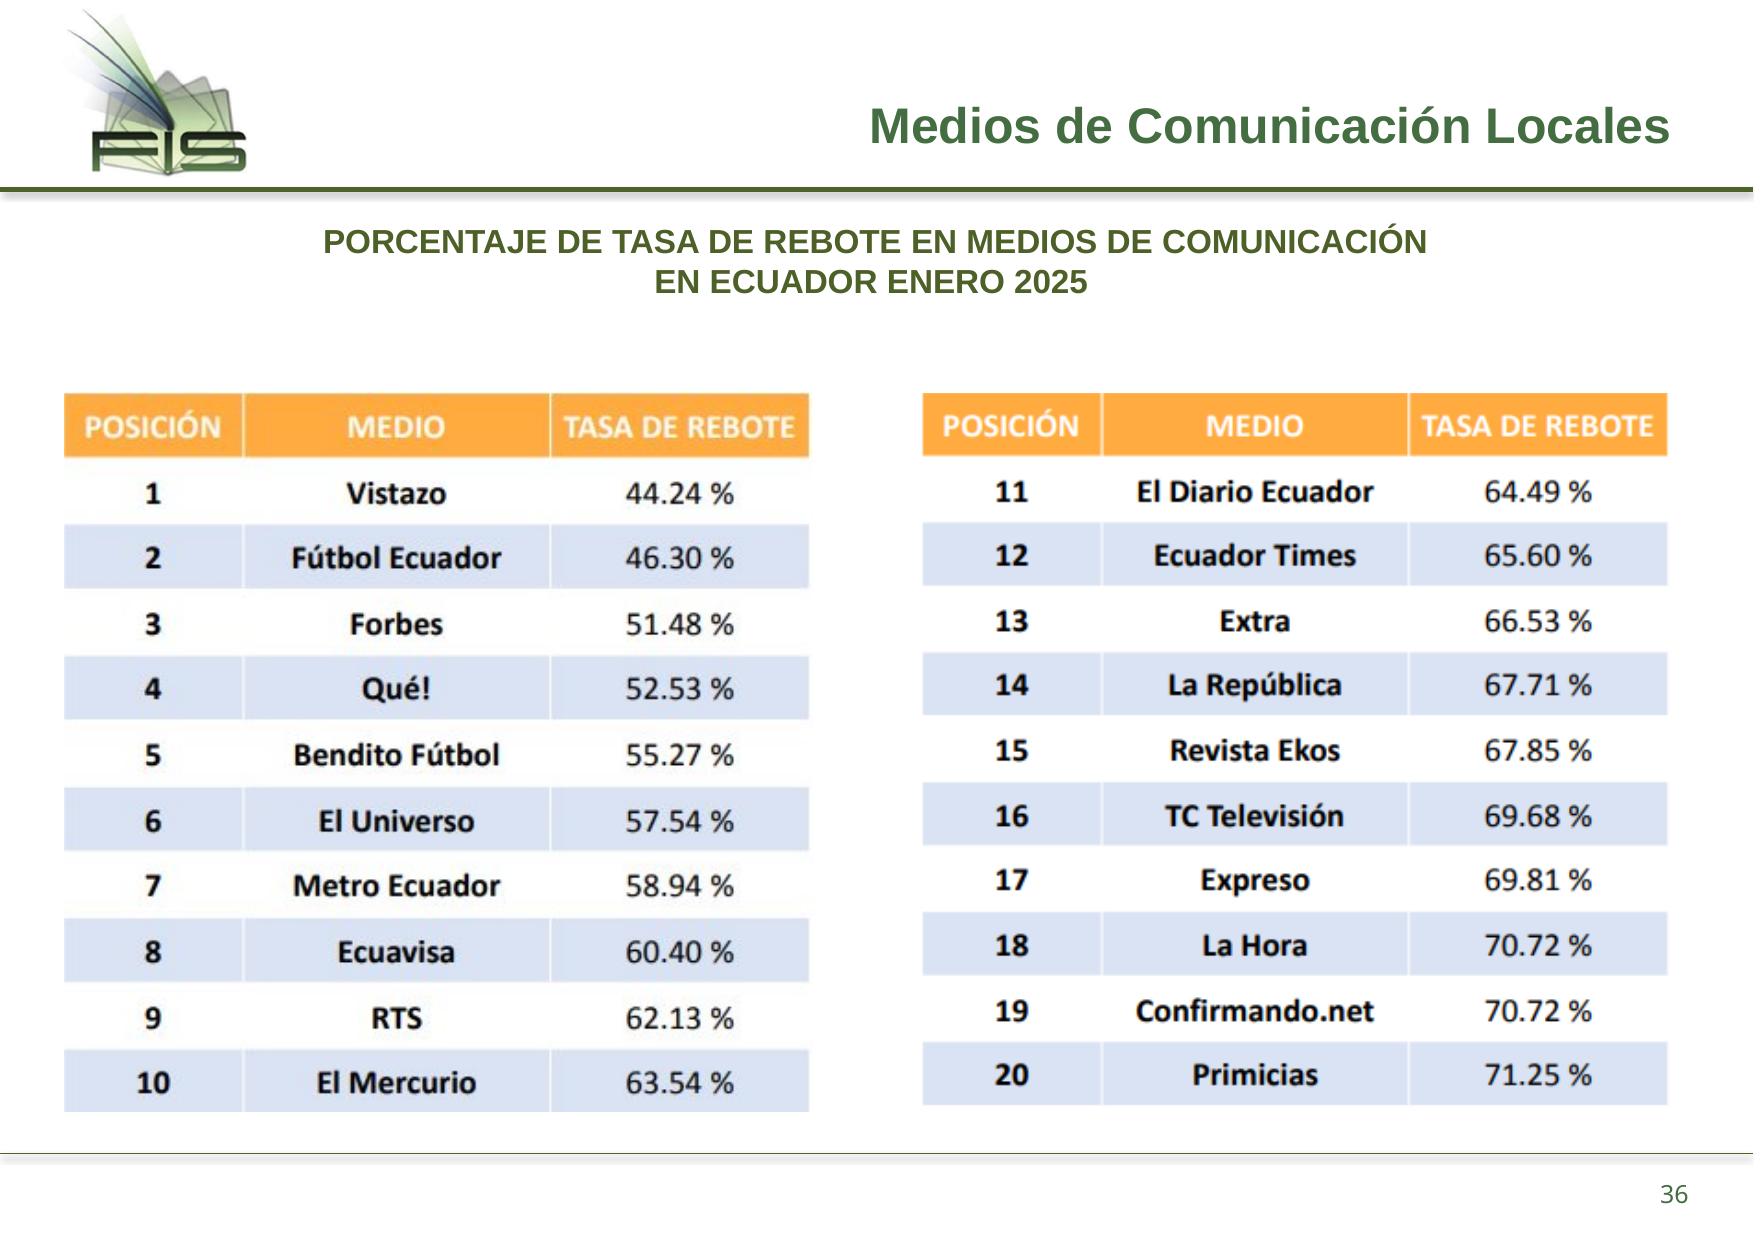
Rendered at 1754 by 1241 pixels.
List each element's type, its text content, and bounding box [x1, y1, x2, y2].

slide_number 36 [1296, 1162, 1706, 1229]
picture [61, 8, 250, 178]
text_box PORCENTAJE DE TASA DE REBOTE EN MEDIOS DE COMUNICACIÓN EN ECUADOR ENERO 2025 [293, 213, 1459, 308]
picture [64, 391, 813, 1112]
text_box Medios de Comunicación Locales [806, 86, 1735, 162]
picture [922, 392, 1672, 1111]
